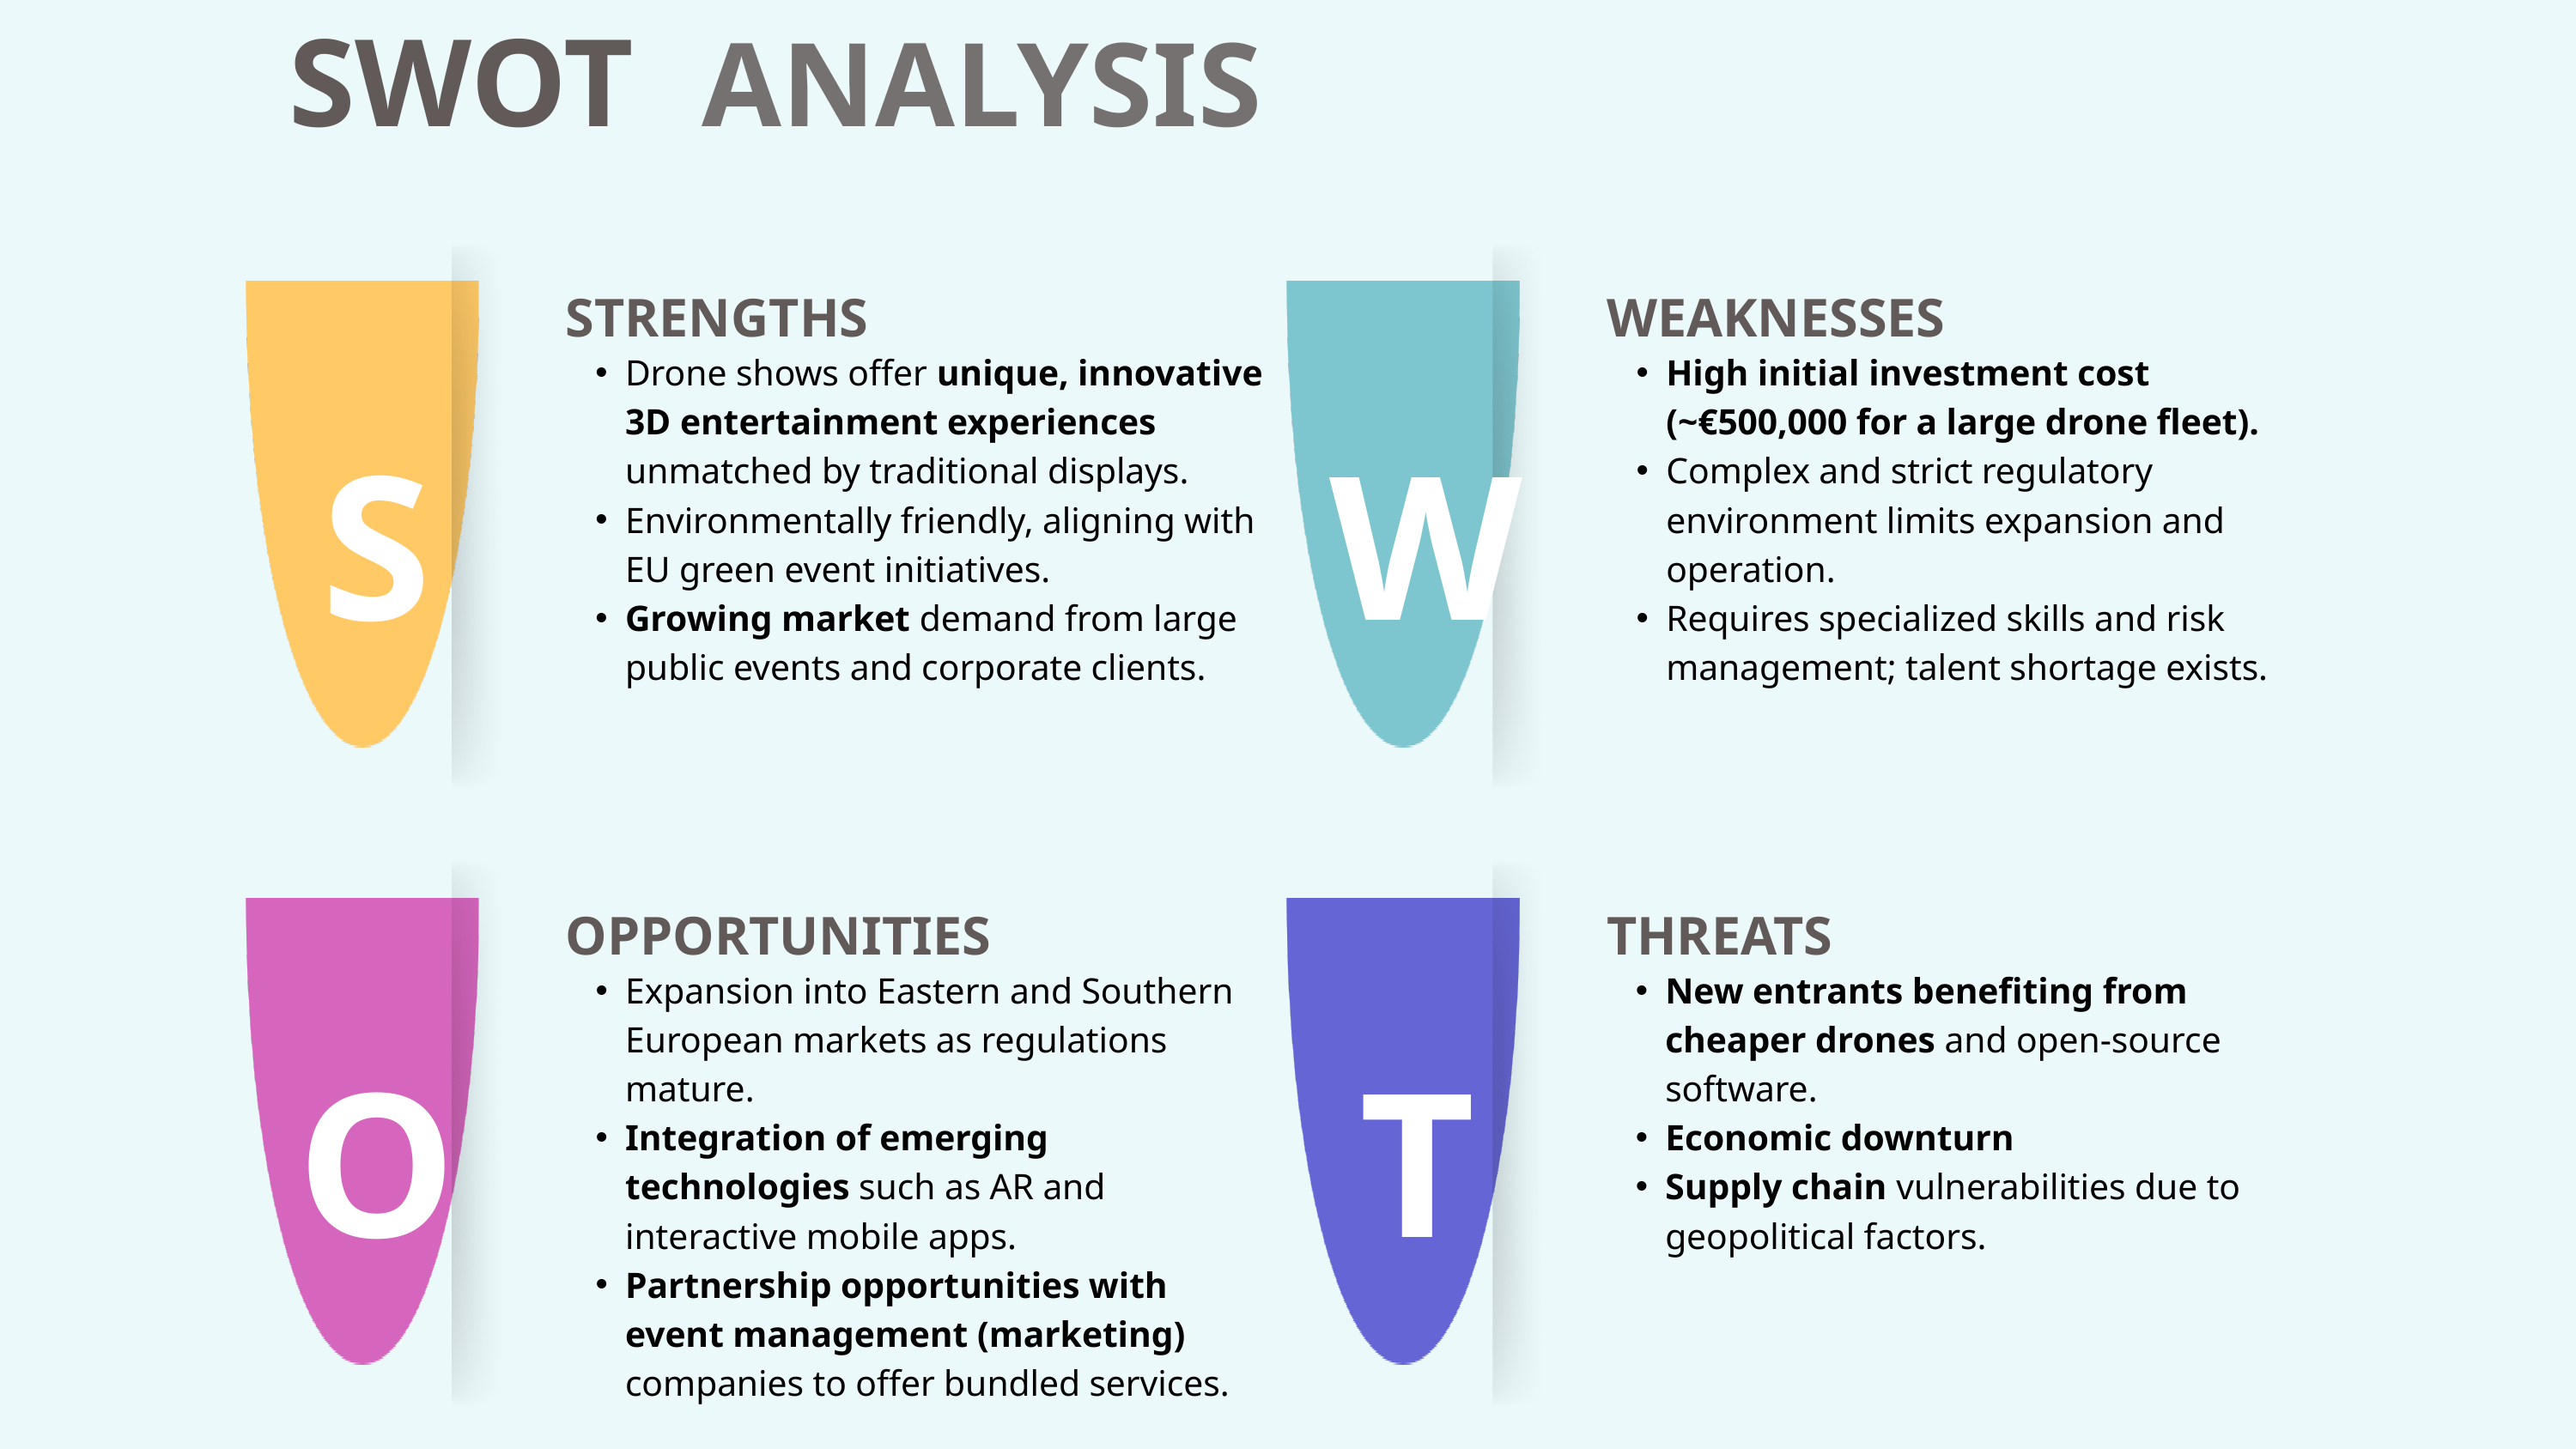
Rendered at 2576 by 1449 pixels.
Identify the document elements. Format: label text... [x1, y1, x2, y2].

text_box T [1329, 997, 1506, 1278]
text_box W [1329, 380, 1506, 660]
text_box OPPORTUNITIES [565, 891, 1081, 966]
text_box O [289, 997, 465, 1278]
text_box [1492, 240, 1546, 791]
text_box [1492, 858, 1546, 1410]
text_box THREATS [1607, 891, 1990, 966]
text_box [1286, 281, 1492, 748]
text_box STRENGTHS [565, 274, 950, 348]
text_box [245, 898, 452, 1365]
text_box S [289, 380, 465, 660]
text_box [452, 240, 506, 791]
text_box [1286, 898, 1492, 1365]
text_box Drone shows offer unique, innovative 3D entertainment experiences unmatched by traditional displays. Environmentally friendly, aligning with EU green event initiatives. Growing market demand from large public events and corporate clients. [565, 343, 1287, 737]
text_box New entrants benefiting from cheaper drones and open-source software. Economic downturn Supply chain vulnerabilities due to geopolitical factors. [1606, 961, 2316, 1306]
text_box [452, 858, 506, 1410]
text_box Expansion into Eastern and Southern European markets as regulations mature. Integration of emerging technologies such as AR and interactive mobile apps. Partnership opportunities with event management (marketing) companies to offer bundled services. [565, 961, 1271, 1449]
text_box [245, 281, 452, 748]
text_box High initial investment cost (~€500,000 for a large drone fleet). Complex and strict regulatory environment limits expansion and operation. Requires specialized skills and risk management; talent shortage exists. [1607, 343, 2330, 737]
text_box ANALYSIS [847, 0, 1360, 150]
text_box SWOT [289, 0, 847, 151]
text_box WEAKNESSES [1607, 274, 1990, 348]
